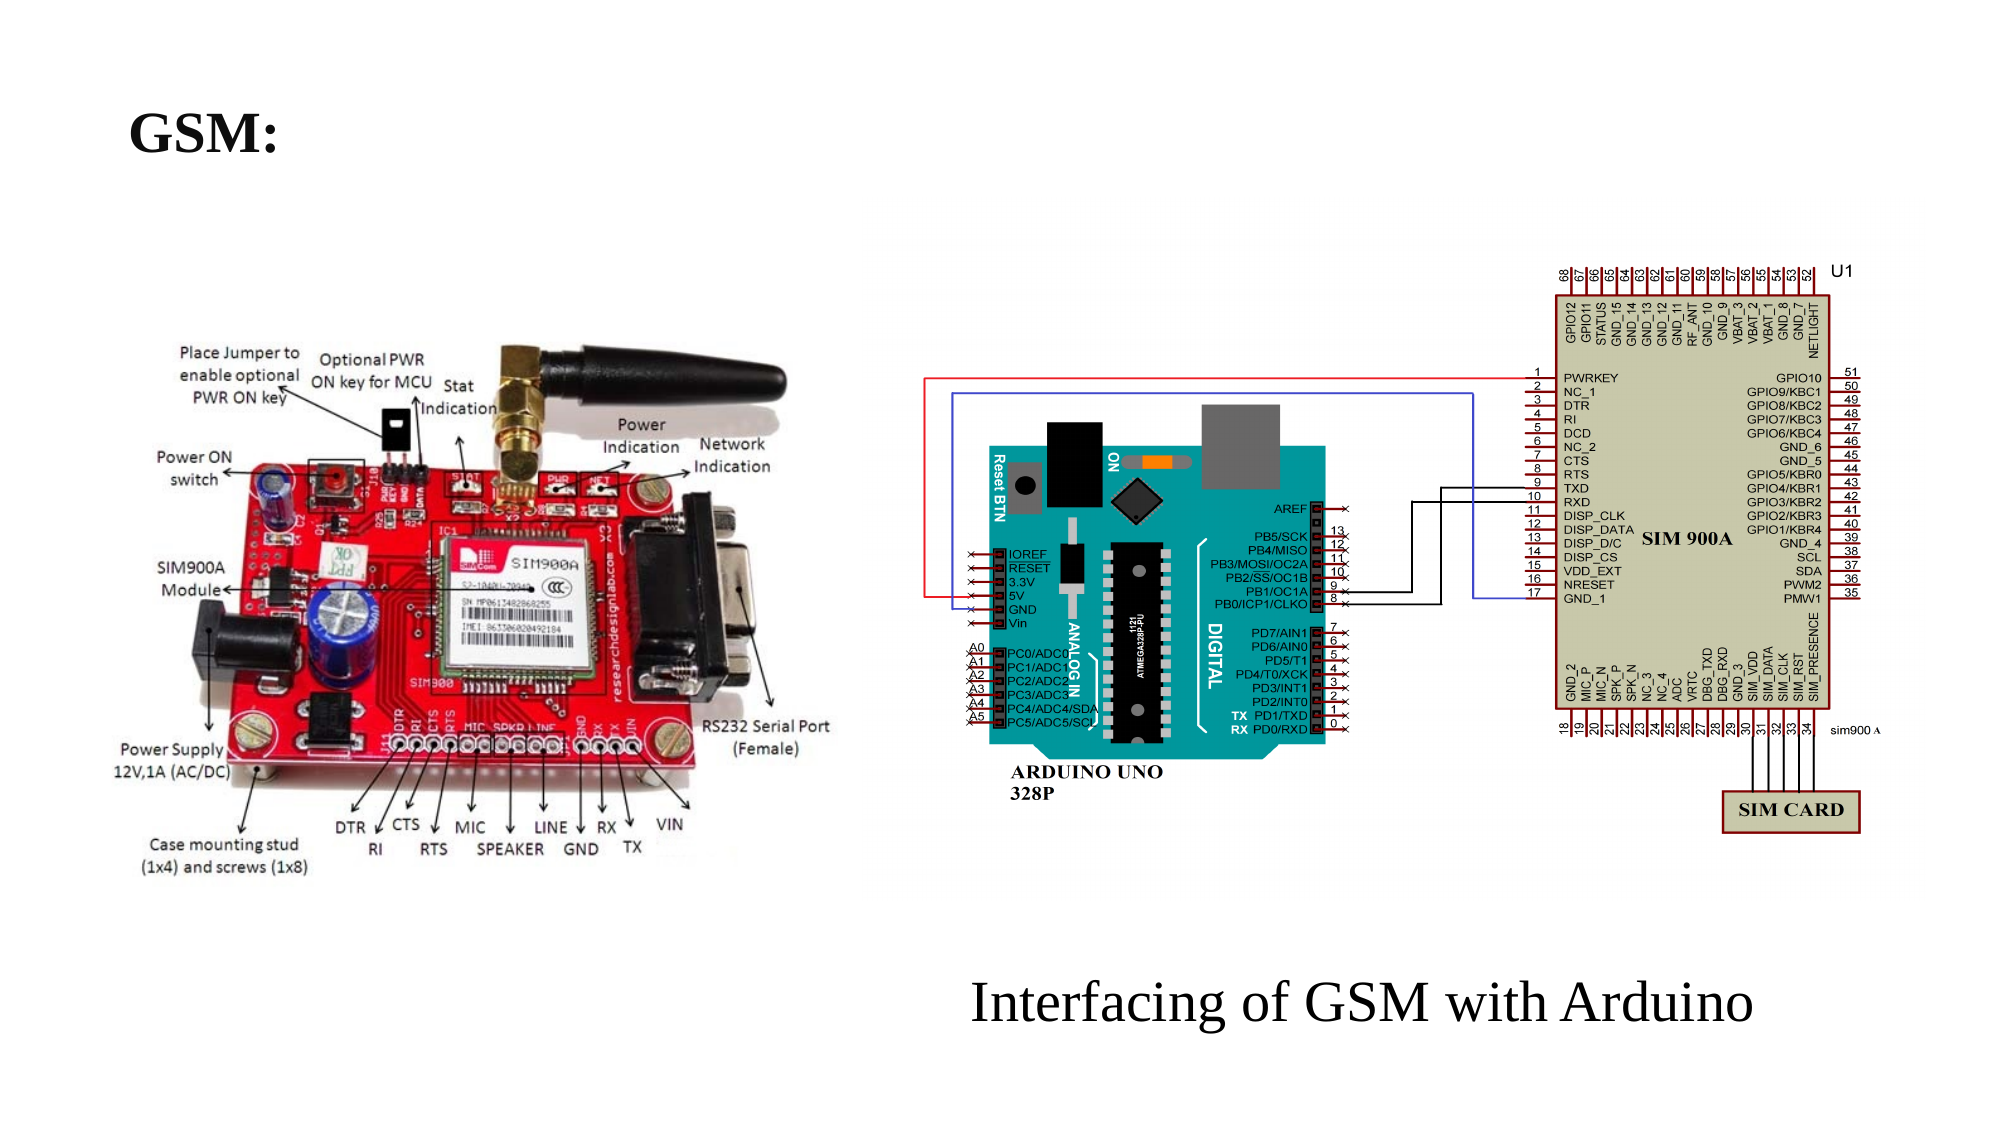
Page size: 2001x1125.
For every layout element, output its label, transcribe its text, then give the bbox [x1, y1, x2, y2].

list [92, 241, 848, 998]
text_box GSM: [82, 24, 426, 243]
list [862, 197, 1926, 901]
text_box Interfacing of GSM with Arduino [939, 921, 1806, 1085]
